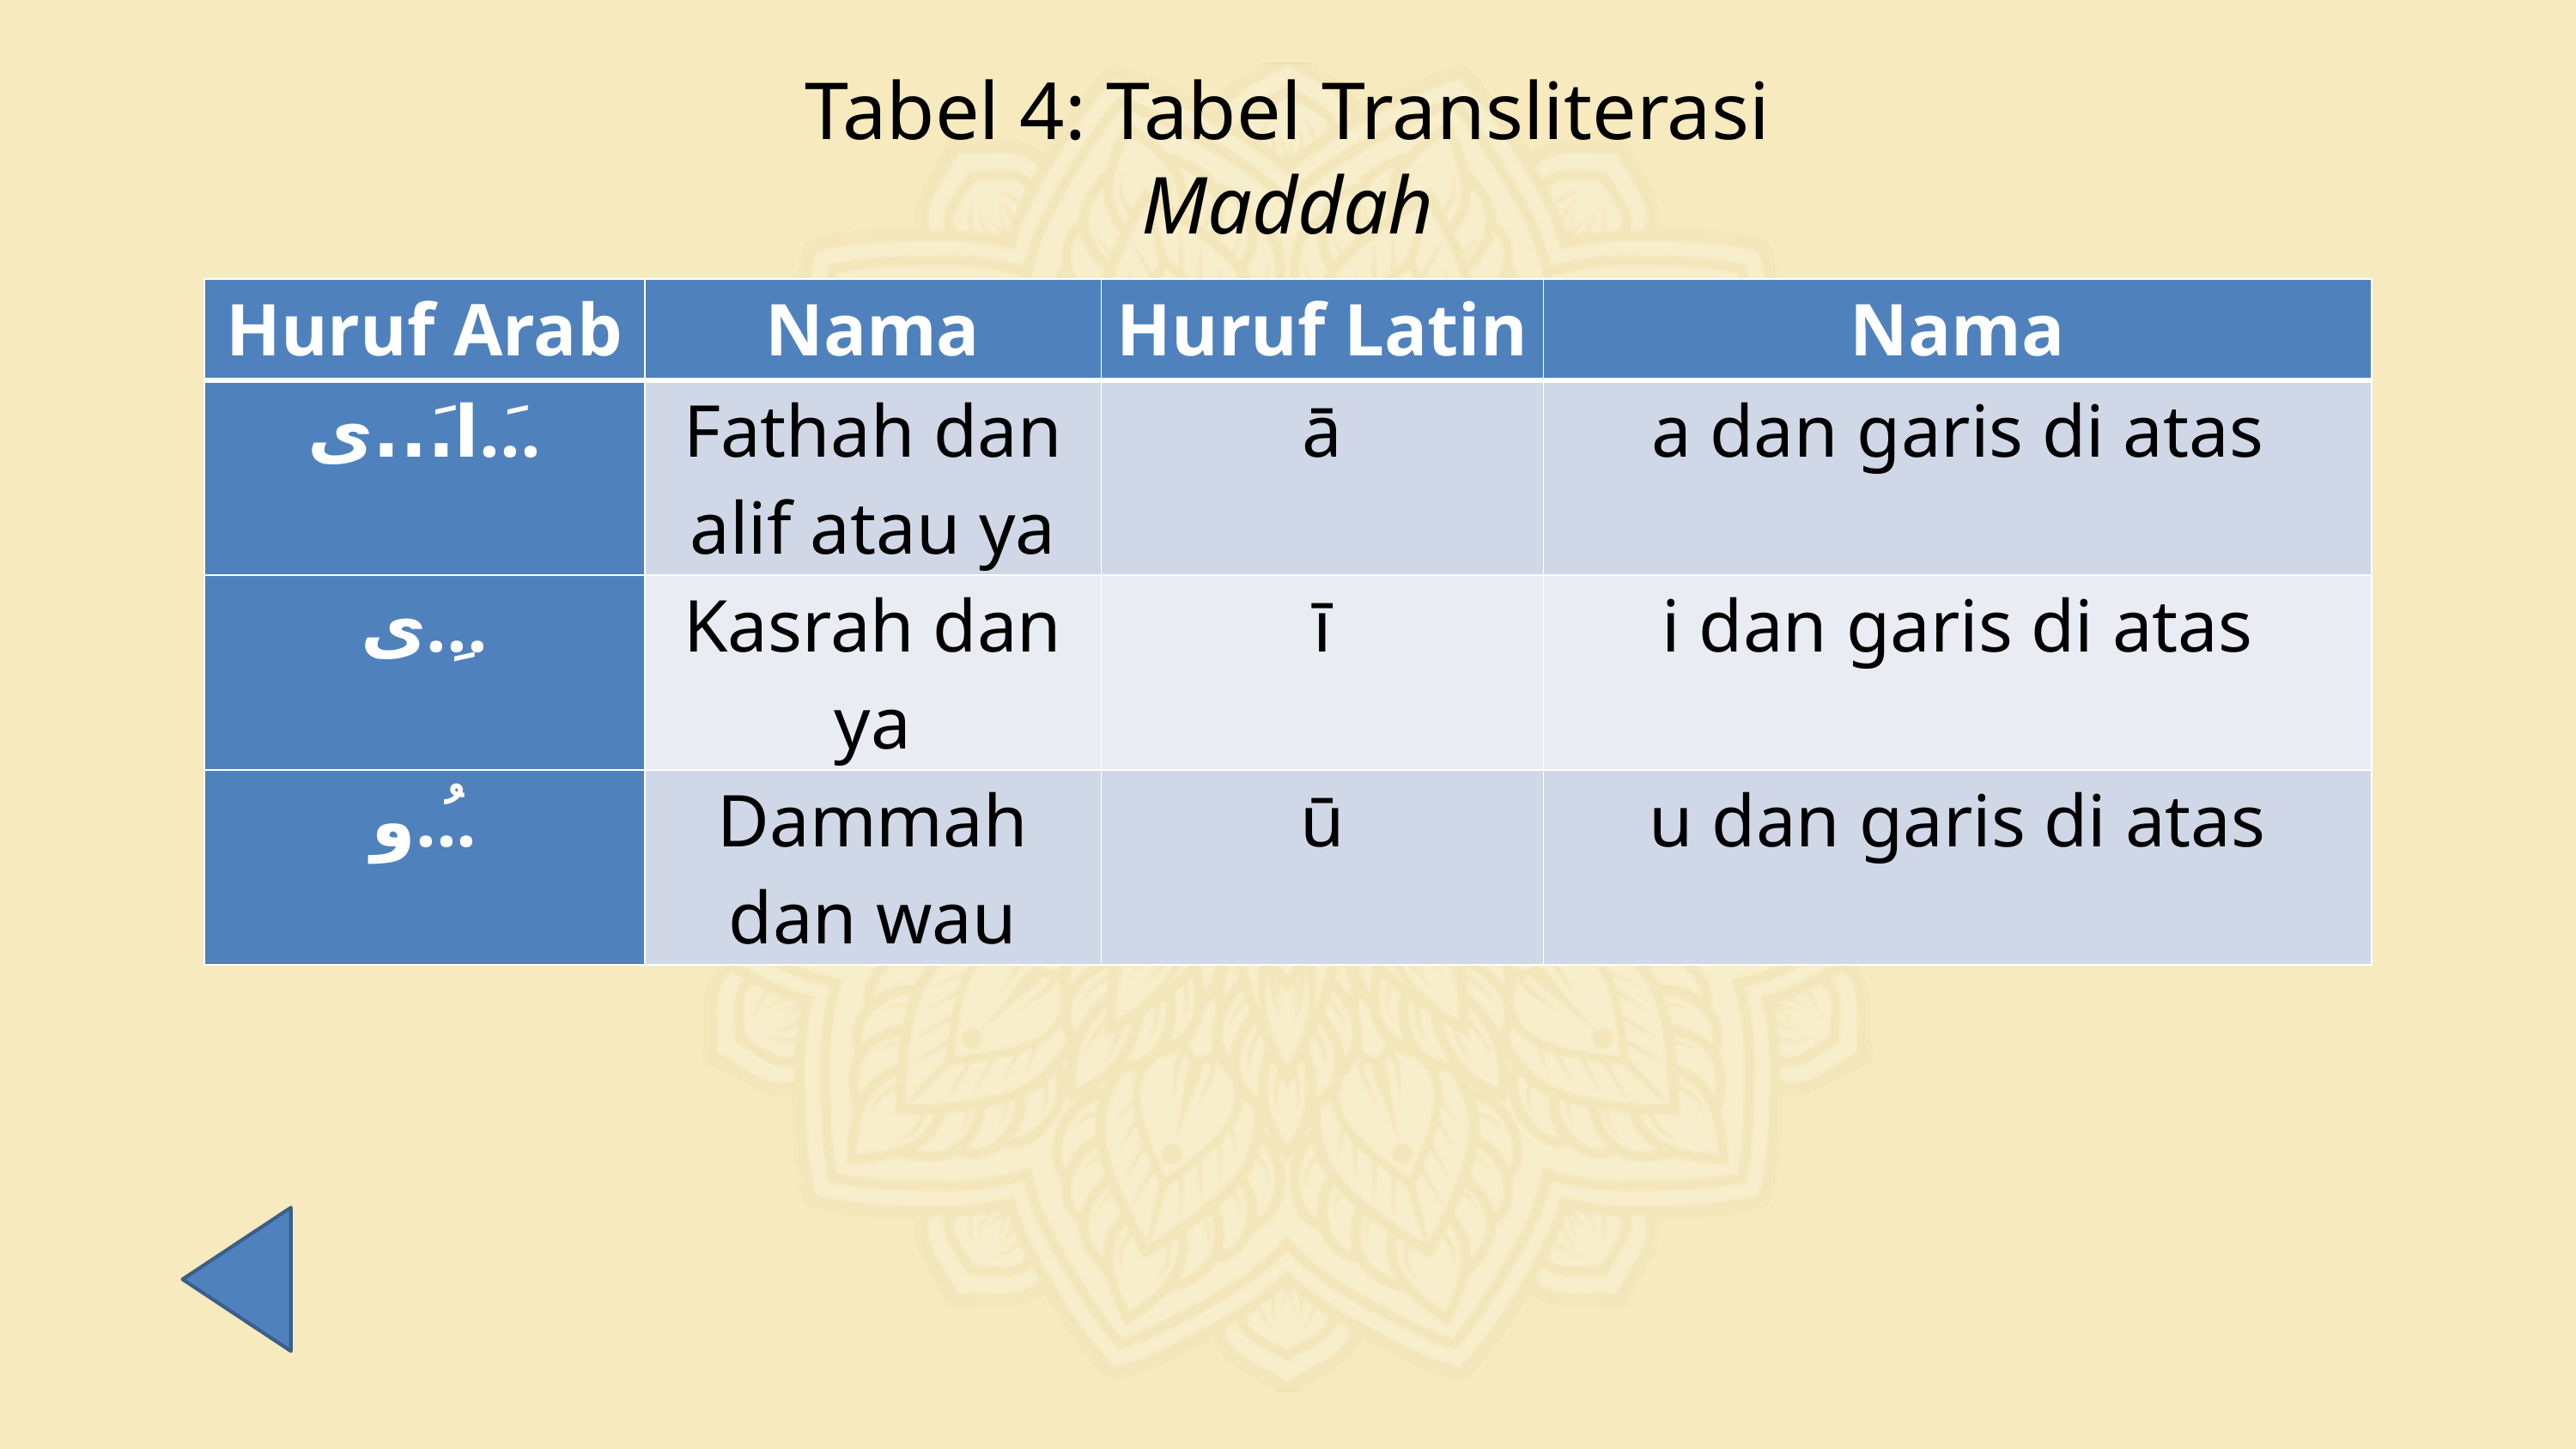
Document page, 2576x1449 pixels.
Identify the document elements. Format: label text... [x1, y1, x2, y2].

table_header Huruf Arab [205, 280, 611, 378]
table_cell i dan garis di atas [1964, 576, 2371, 769]
table_header Nama [1964, 280, 2371, 378]
table_cell u dan garis di atas [1964, 771, 2371, 964]
picture [615, 52, 1960, 1397]
table_cell ا.َ..ى.َ.. [205, 383, 611, 574]
table_cell a dan garis di atas [1964, 383, 2371, 574]
text_box [180, 1205, 293, 1353]
table_cell ى.ِ.. [205, 576, 611, 769]
table_cell و.ُ.. [205, 771, 611, 964]
